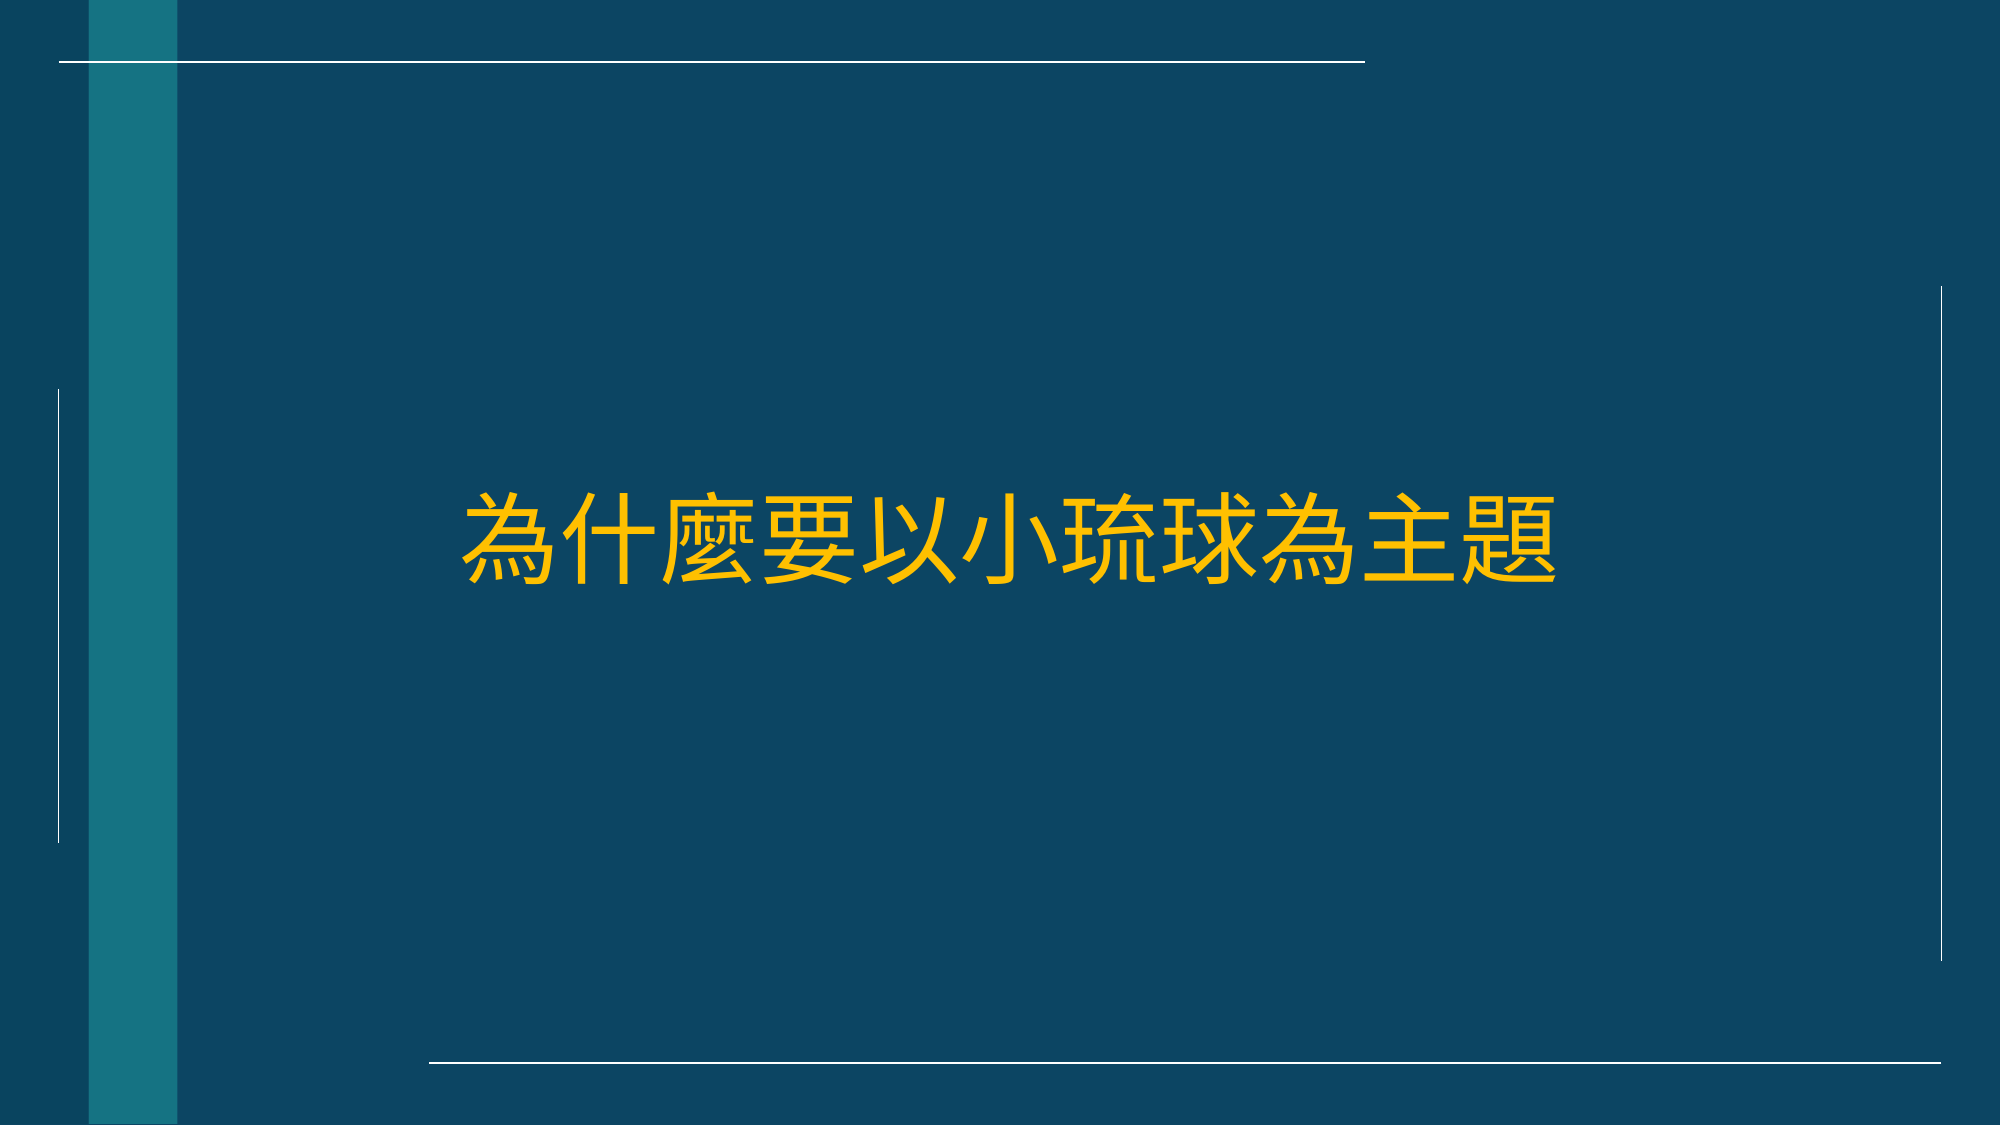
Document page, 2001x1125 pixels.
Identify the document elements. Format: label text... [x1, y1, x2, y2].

subtitle 為什麼要以小琉球為主題 [367, 351, 1633, 721]
